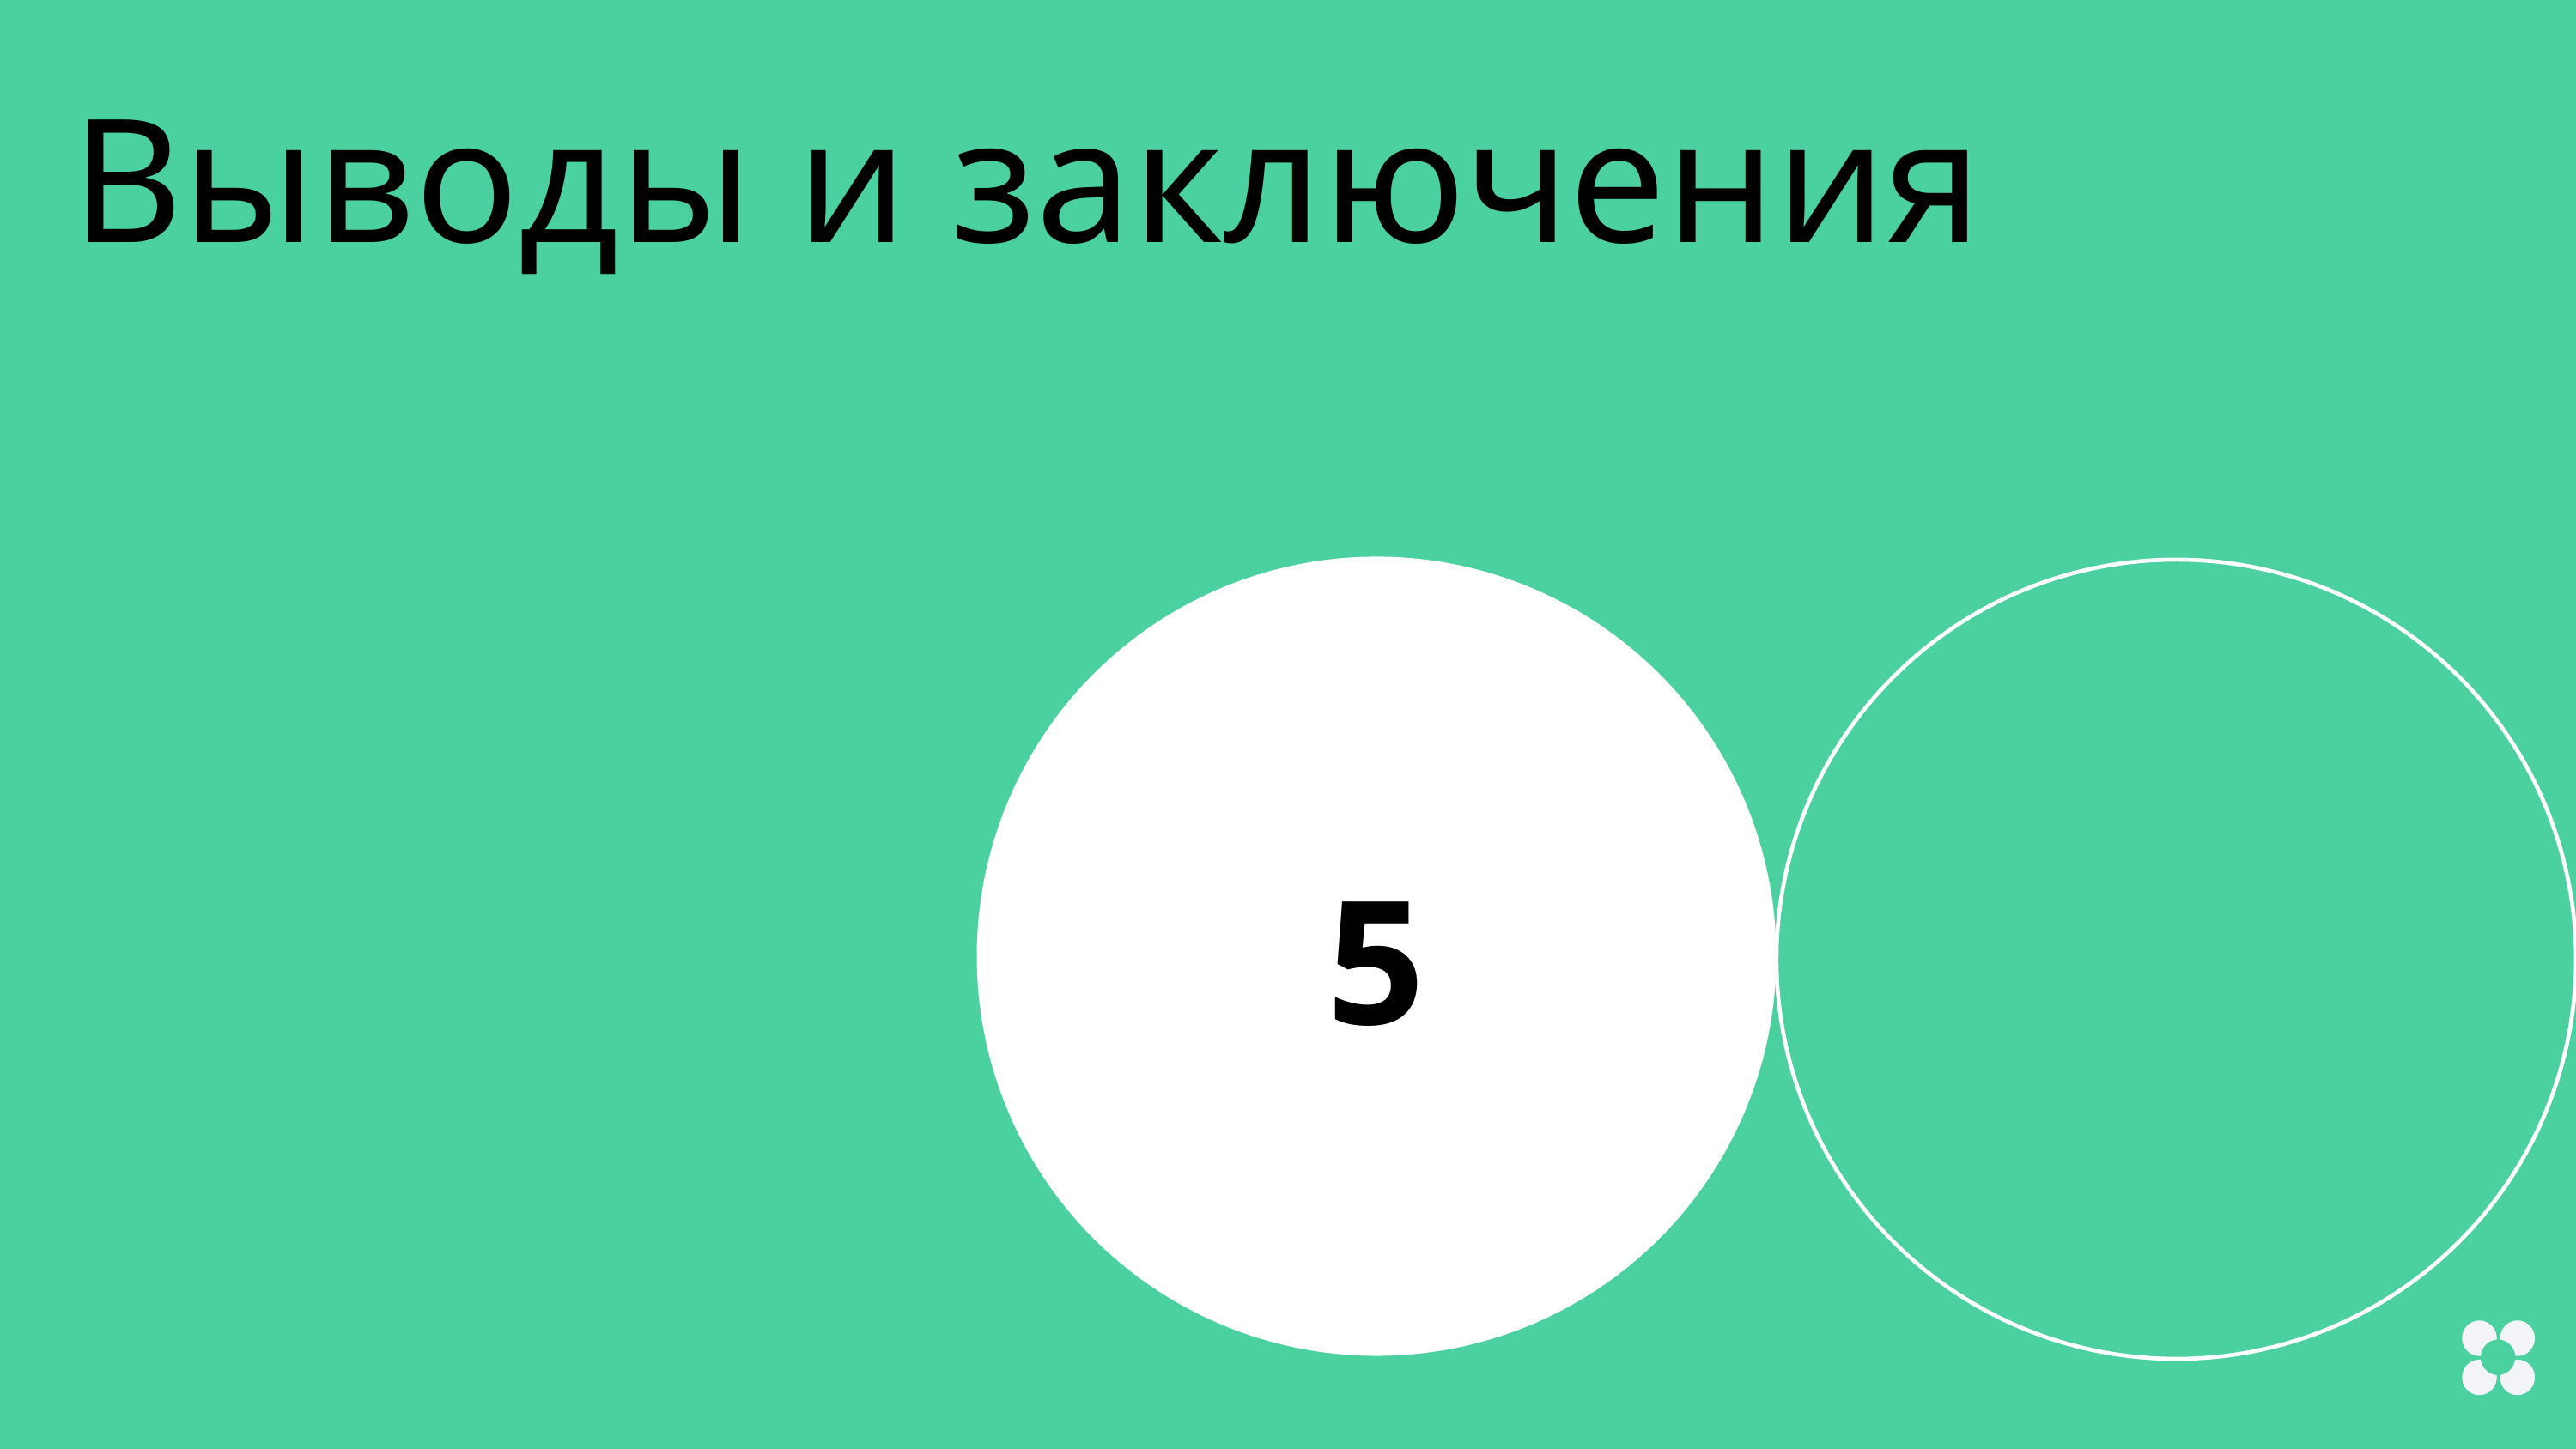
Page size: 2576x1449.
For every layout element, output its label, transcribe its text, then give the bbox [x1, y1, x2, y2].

text_box 5 [976, 556, 1777, 1356]
text_box [1777, 559, 2576, 1360]
text_box Выводы и заключения [71, 70, 2085, 431]
